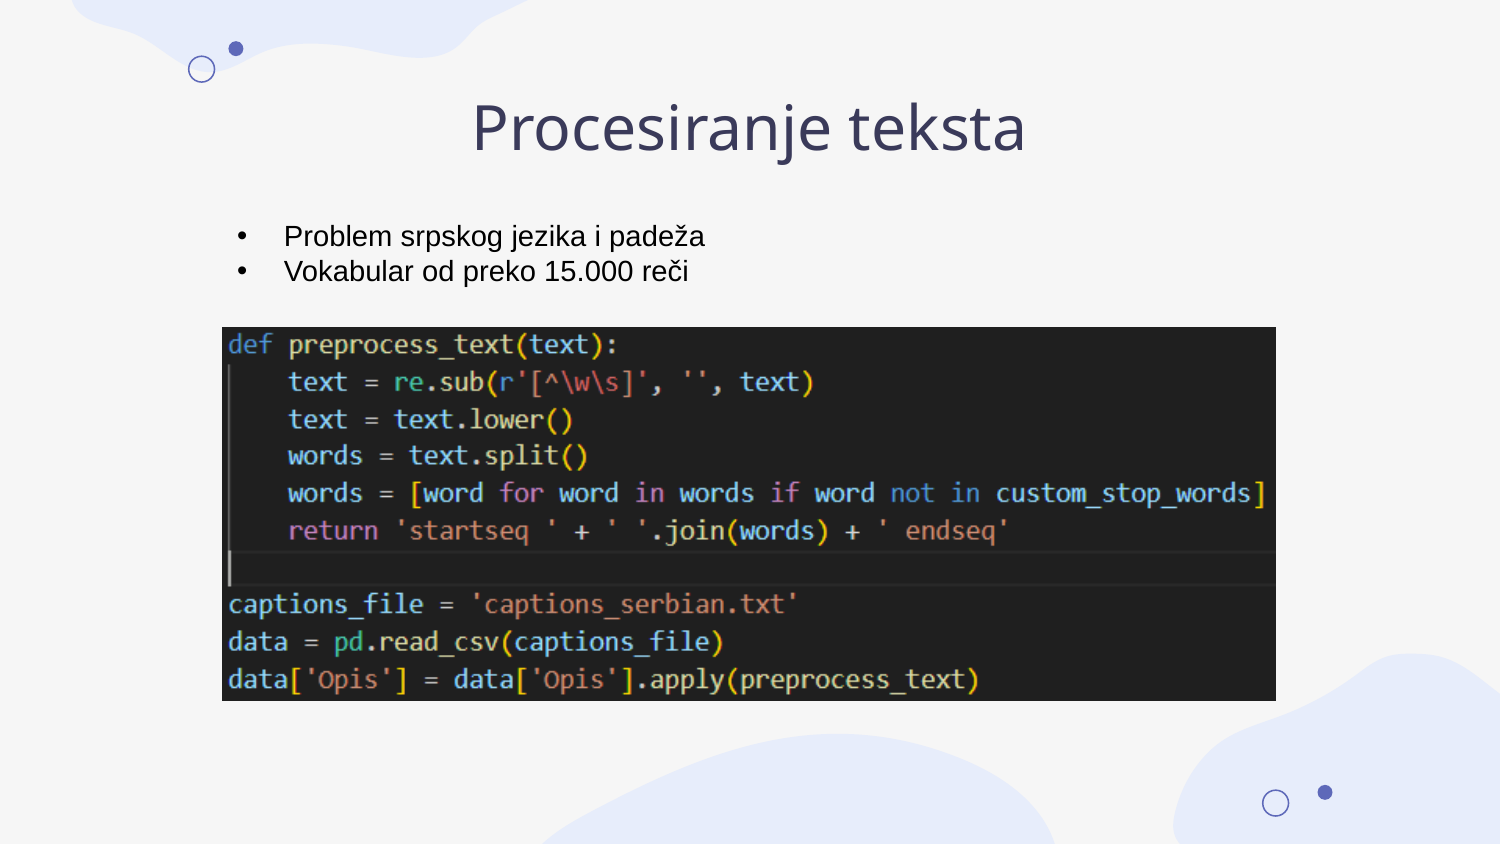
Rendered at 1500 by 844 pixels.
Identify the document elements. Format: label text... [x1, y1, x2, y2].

title Procesiranje teksta [118, 72, 1382, 167]
picture [221, 327, 1276, 702]
text_box Problem srpskog jezika i padeža Vokabular od preko 15.000 reči [222, 210, 900, 296]
